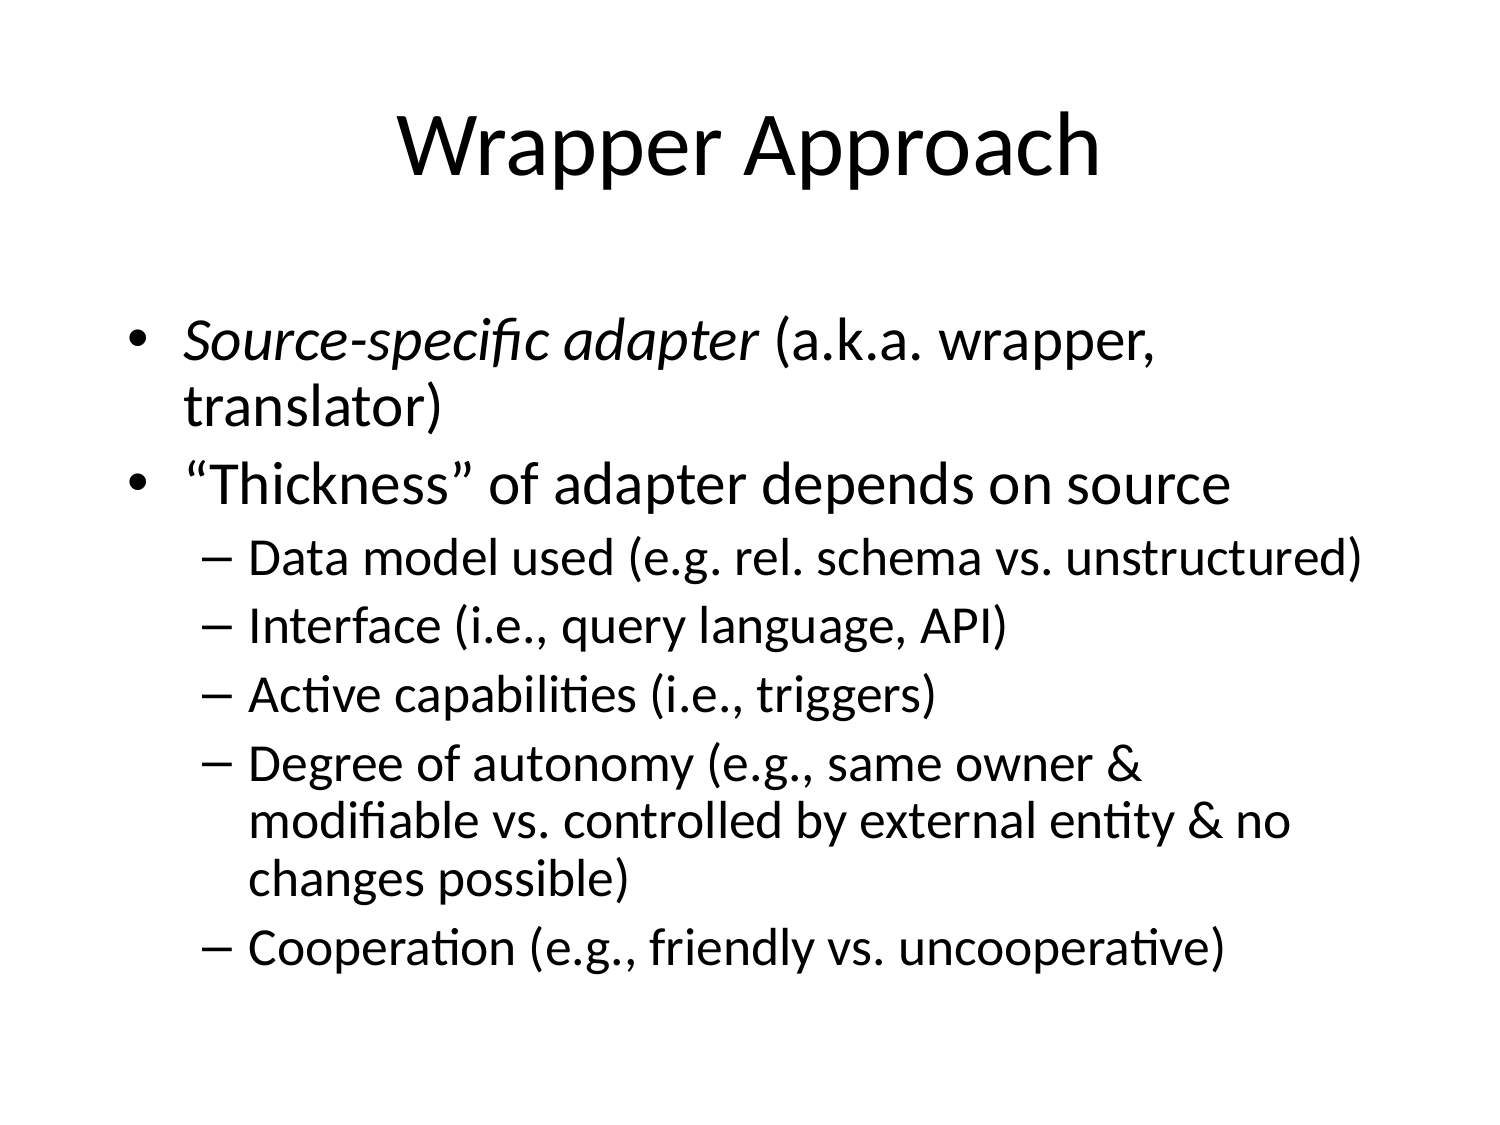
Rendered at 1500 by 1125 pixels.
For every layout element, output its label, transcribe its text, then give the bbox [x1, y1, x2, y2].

title Wrapper Approach [75, 45, 1425, 233]
list Source-specific adapter (a.k.a. wrapper, translator) “Thickness” of adapter depends on source Data model used (e.g. rel. schema vs. unstructured) Interface (i.e., query language, API) Active capabilities (i.e., triggers) Degree of autonomy (e.g., same owner & modifiable vs. controlled by external entity & no changes possible) Cooperation (e.g., friendly vs. uncooperative) [112, 299, 1388, 1038]
